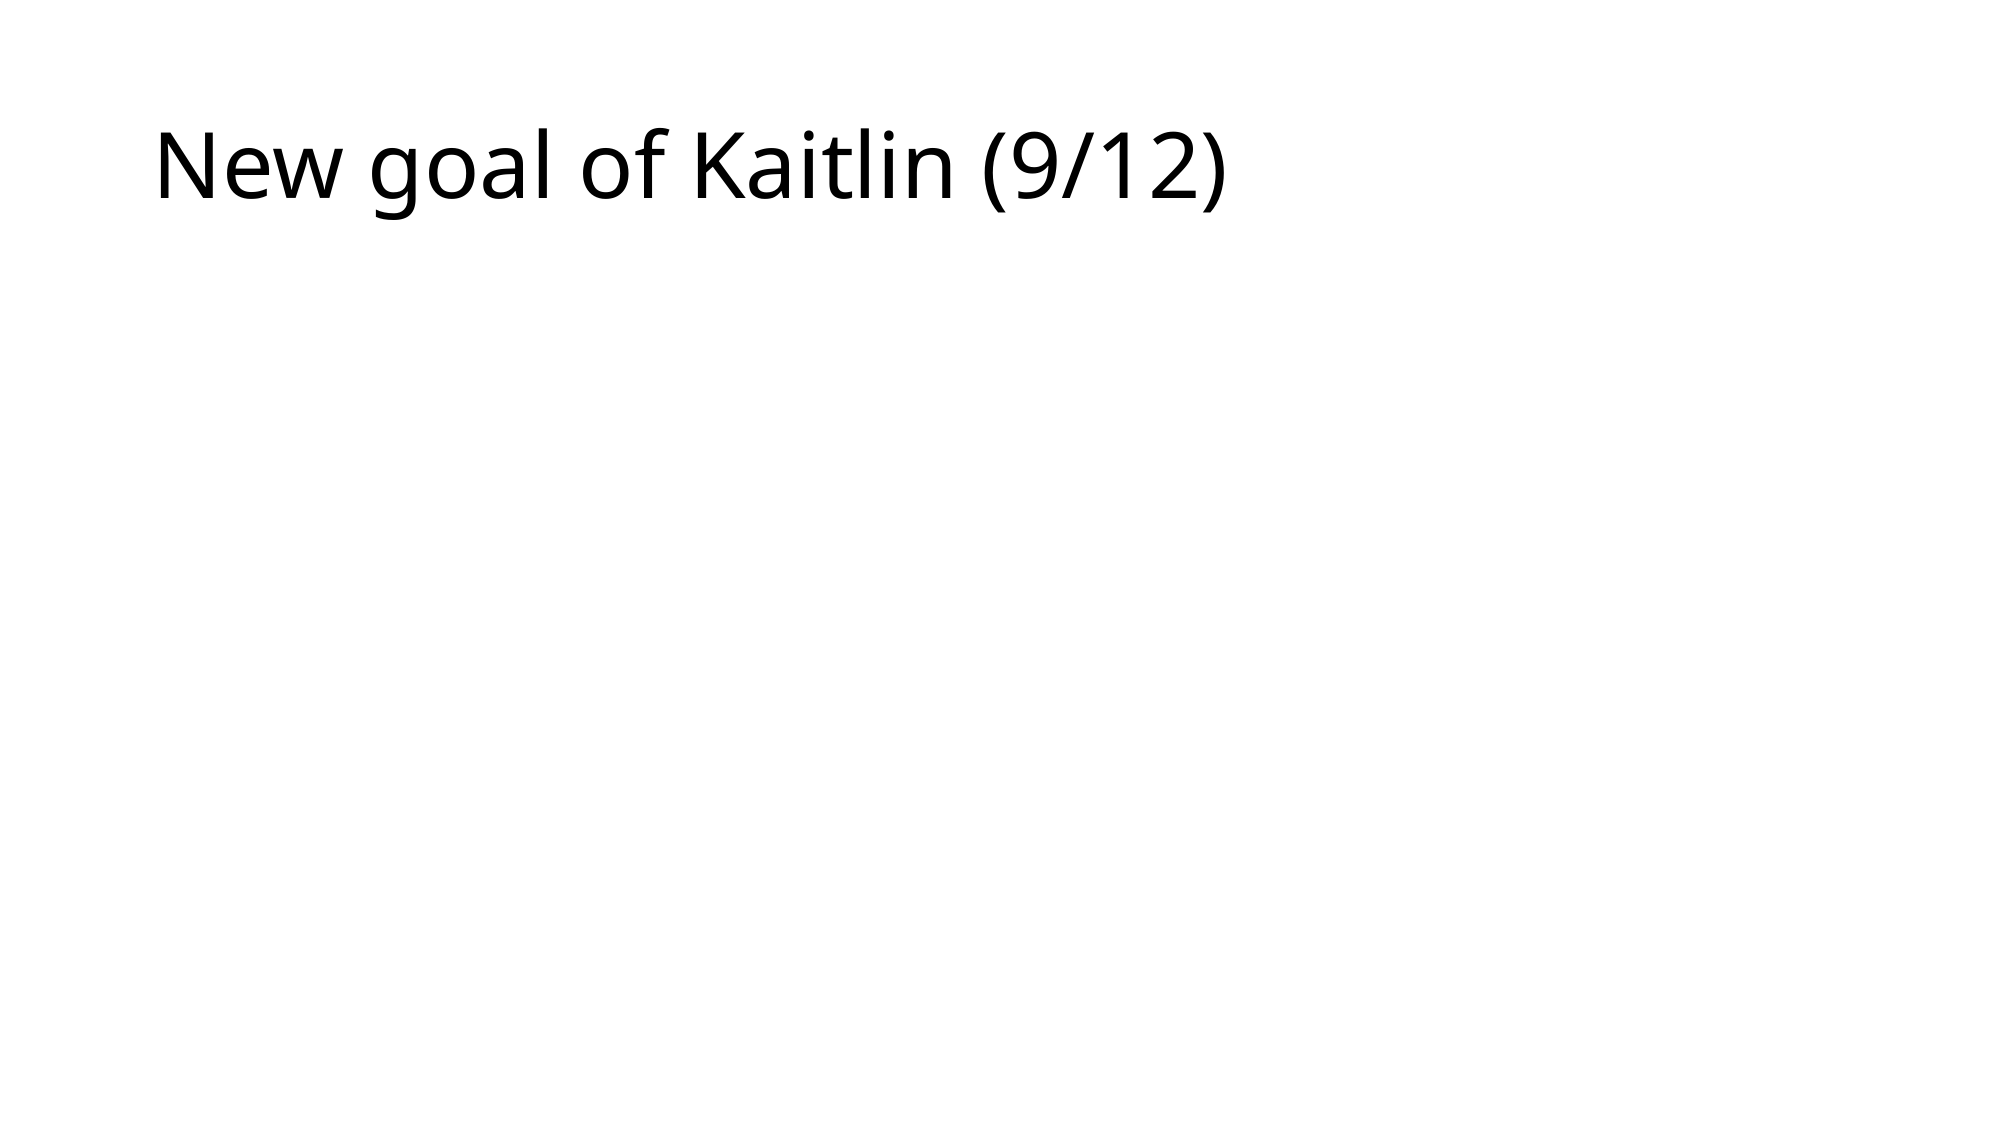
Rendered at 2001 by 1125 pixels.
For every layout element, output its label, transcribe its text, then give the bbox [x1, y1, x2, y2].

title New goal of Kaitlin (9/12) [137, 59, 1863, 278]
